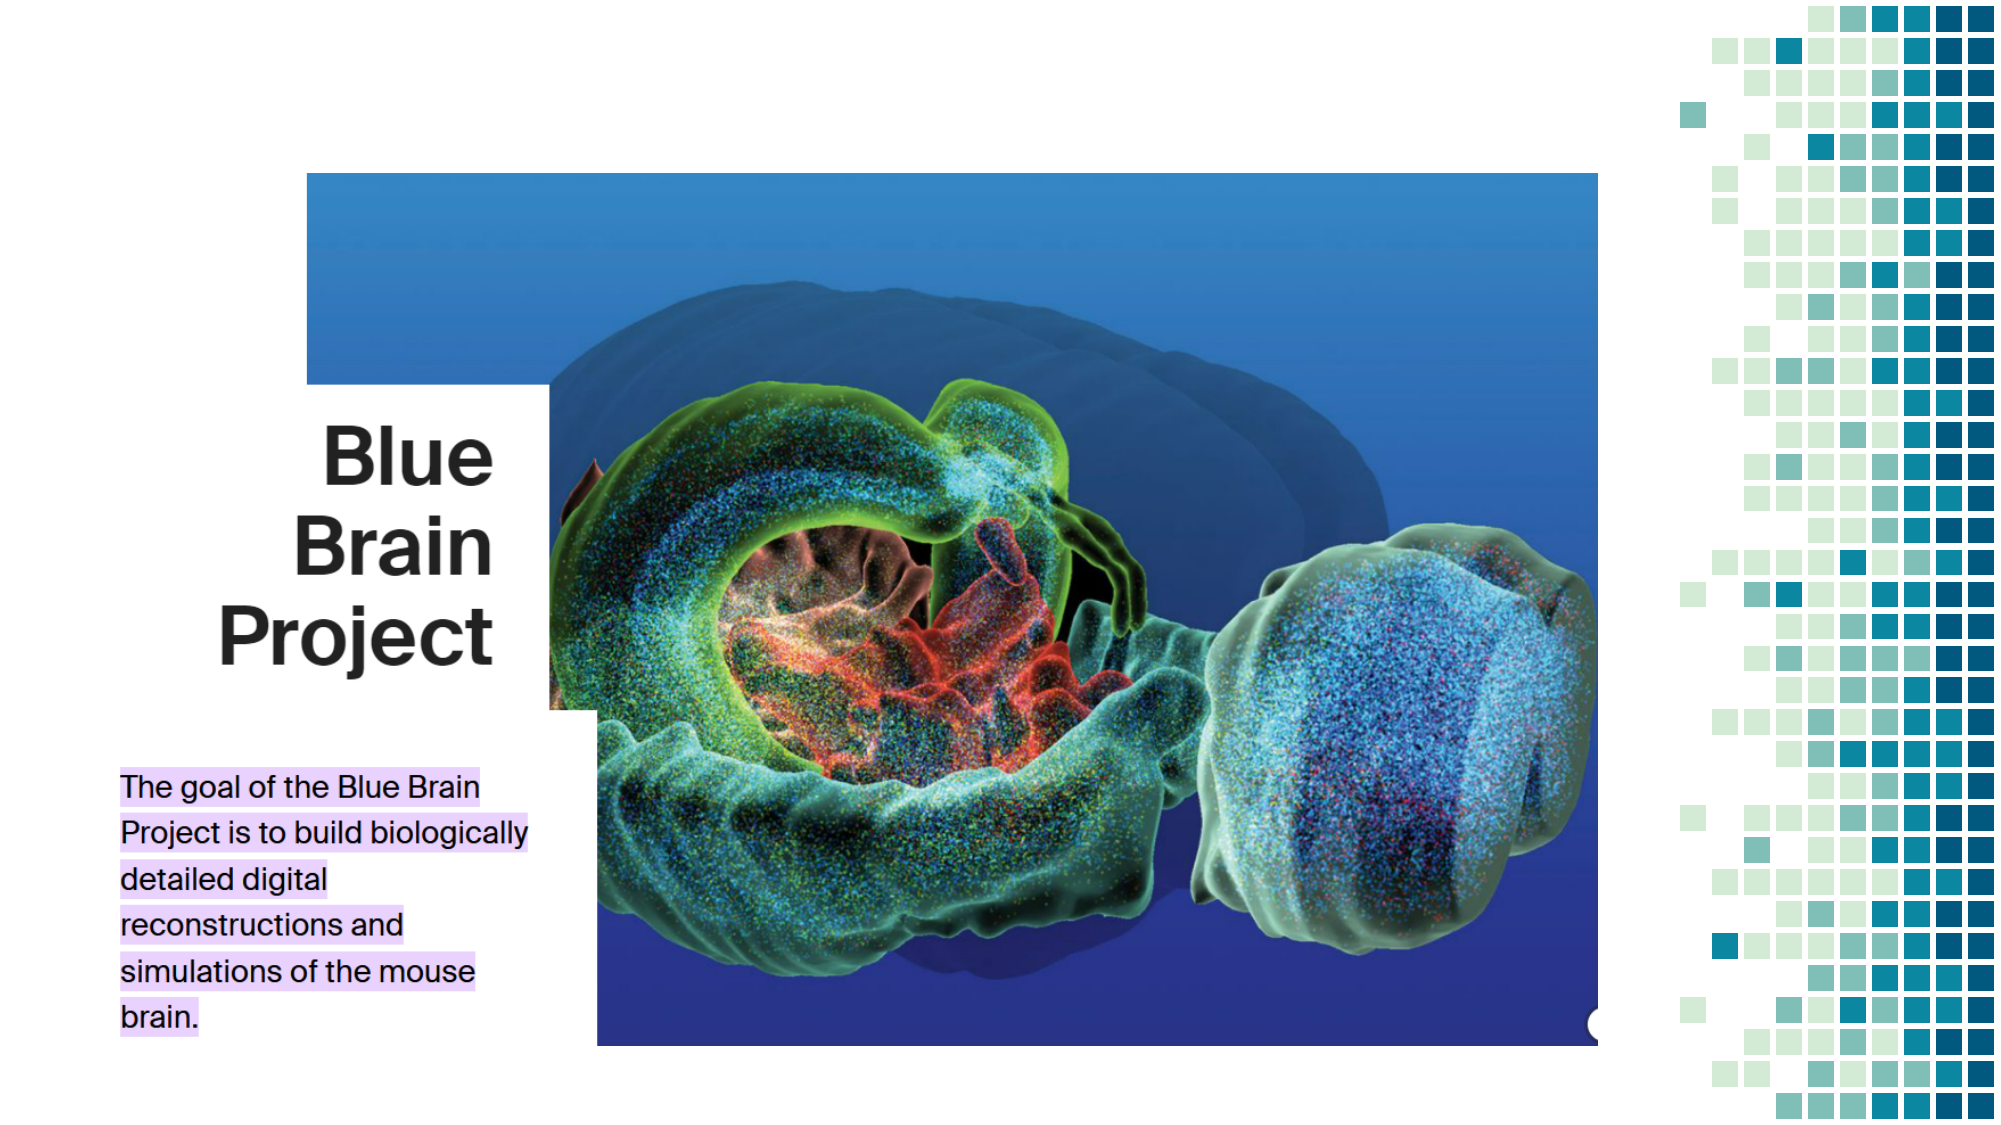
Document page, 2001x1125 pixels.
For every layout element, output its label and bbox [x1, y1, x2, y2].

picture [76, 172, 1598, 1047]
